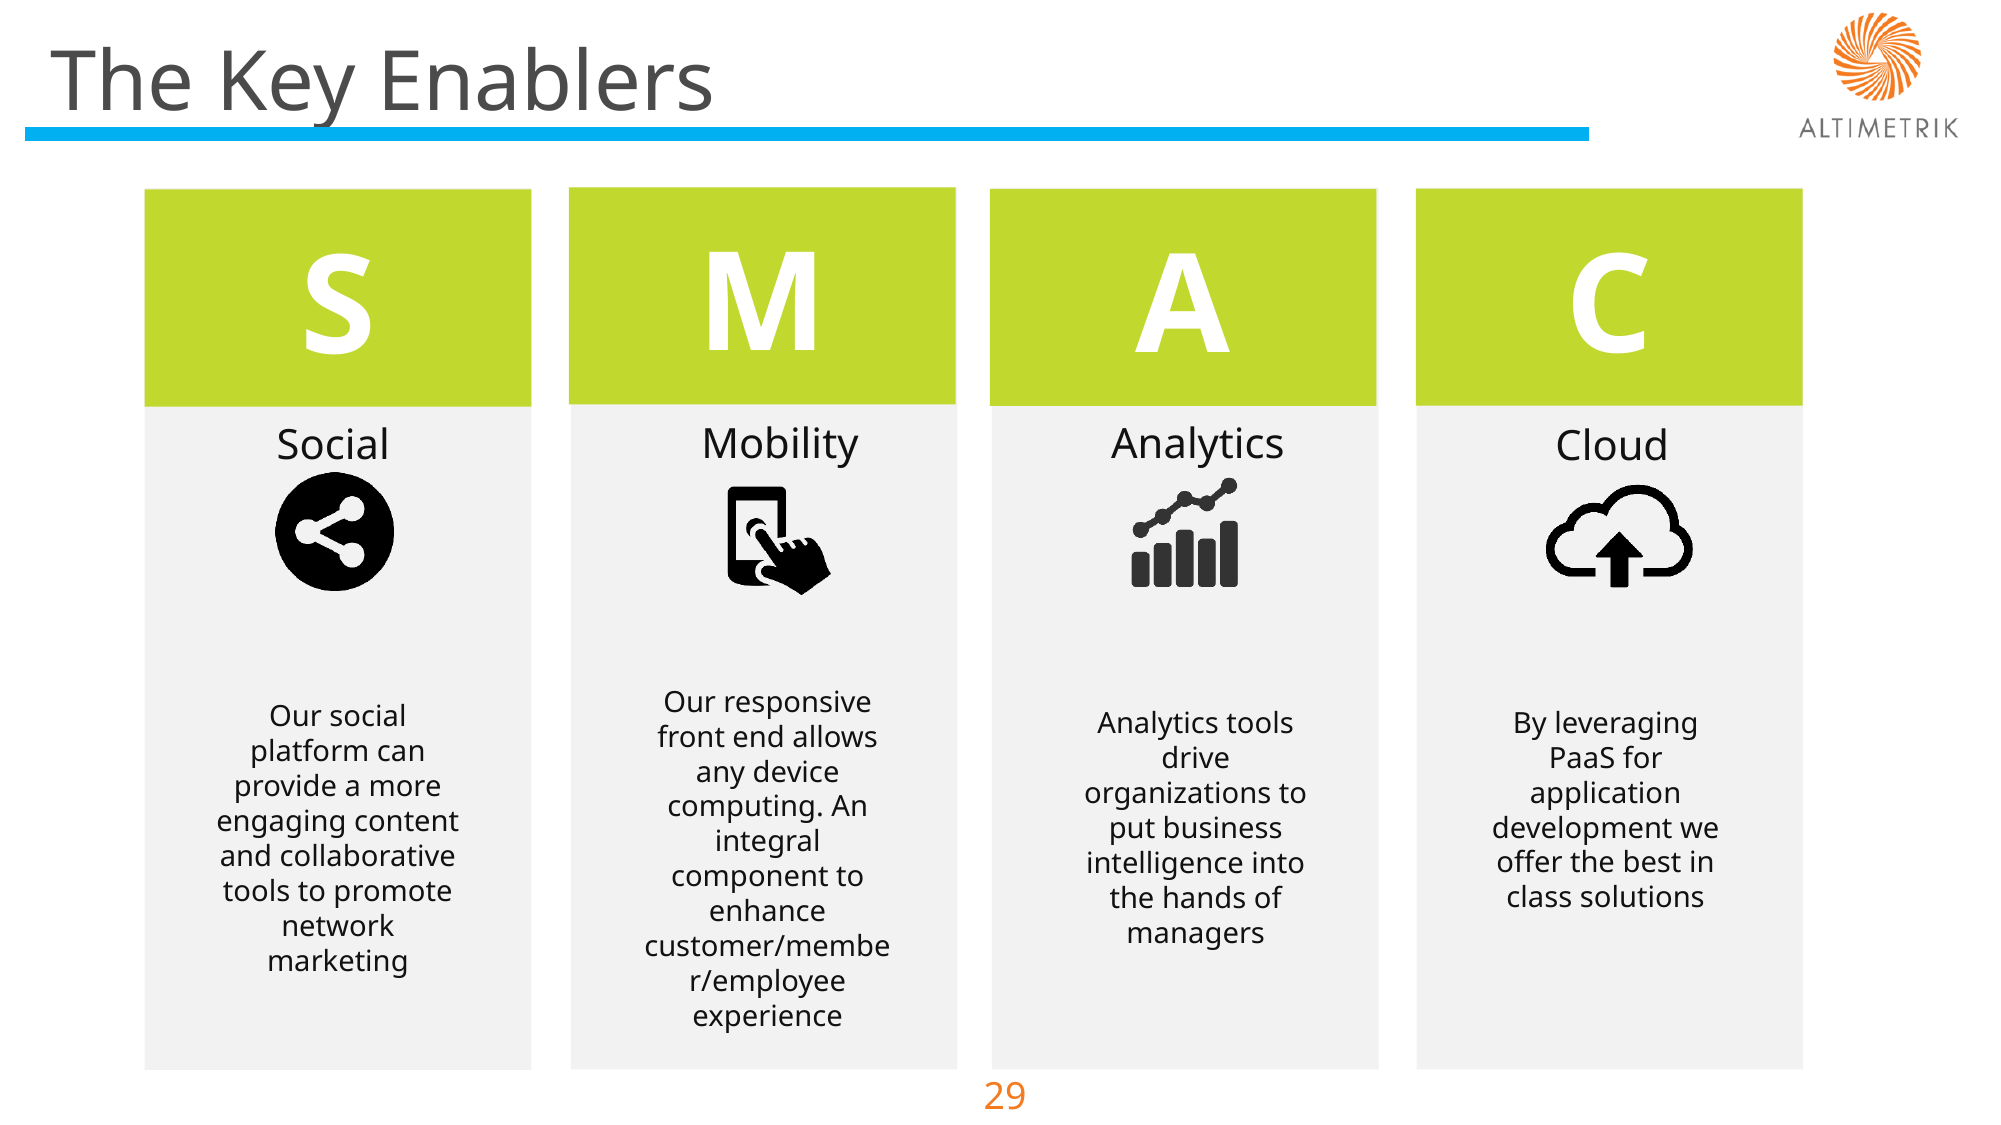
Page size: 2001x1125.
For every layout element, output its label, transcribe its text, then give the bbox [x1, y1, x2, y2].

text_box M [567, 185, 958, 407]
text_box [990, 186, 1381, 1072]
text_box Social [261, 410, 456, 475]
text_box By leveraging PaaS for application development we offer the best in class solutions [1464, 696, 1747, 922]
text_box Cloud [1540, 411, 1757, 476]
text_box Our social platform can provide a more engaging content and collaborative tools to promote network marketing [196, 690, 479, 985]
text_box [1414, 408, 1805, 1072]
text_box A [988, 187, 1379, 408]
text_box Our responsive front end allows any device computing. An integral component to enhance customer/member/employee experience [626, 675, 909, 1040]
text_box [142, 409, 533, 1072]
text_box Mobility [686, 409, 880, 475]
text_box C [1414, 186, 1805, 408]
picture [1127, 472, 1242, 587]
text_box S [142, 187, 533, 409]
picture [275, 472, 395, 592]
text_box [569, 186, 960, 1072]
text_box Analytics tools drive organizations to put business intelligence into the hands of managers [1054, 696, 1337, 957]
title The Key Enablers [32, 20, 1820, 134]
picture [1796, 0, 1960, 151]
picture [1542, 480, 1698, 590]
text_box Analytics [1096, 409, 1312, 475]
picture [711, 473, 847, 609]
